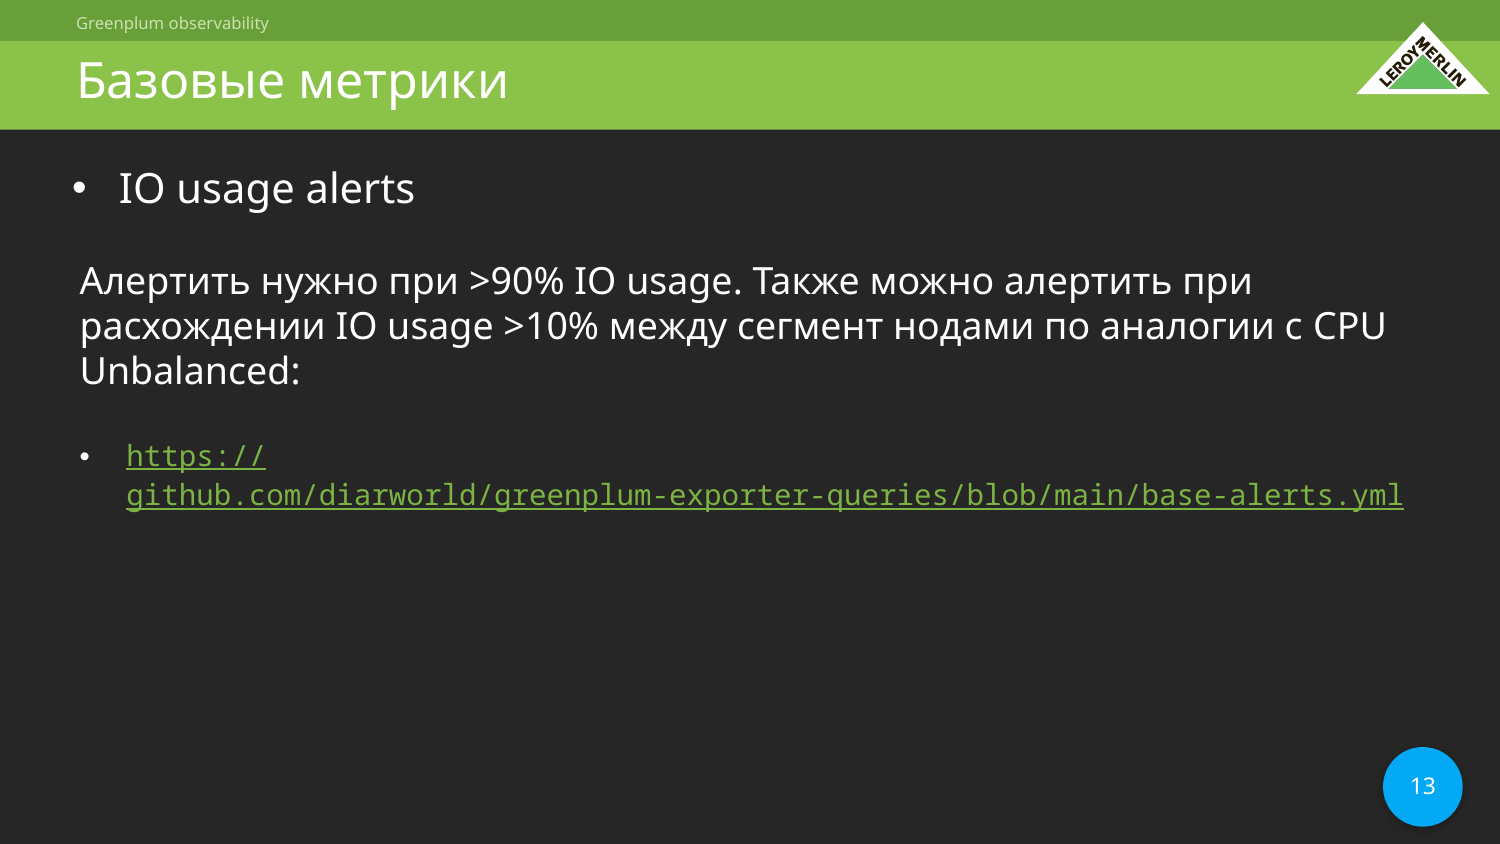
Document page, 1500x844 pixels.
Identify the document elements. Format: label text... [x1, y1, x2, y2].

slide_number 13 [1378, 764, 1468, 810]
title Базовые метрики [64, 49, 1447, 125]
text_box IO usage alerts [57, 154, 431, 219]
picture [1379, 27, 1467, 100]
text_box Алертить нужно при >90% IO usage. Также можно алертить при расхождении IO usage >10% между сегмент нодами по аналогии с CPU Unbalanced: https://github.com/diarworld/greenplum-exporter-queries/blob/main/base-alerts.yml [64, 249, 1482, 524]
